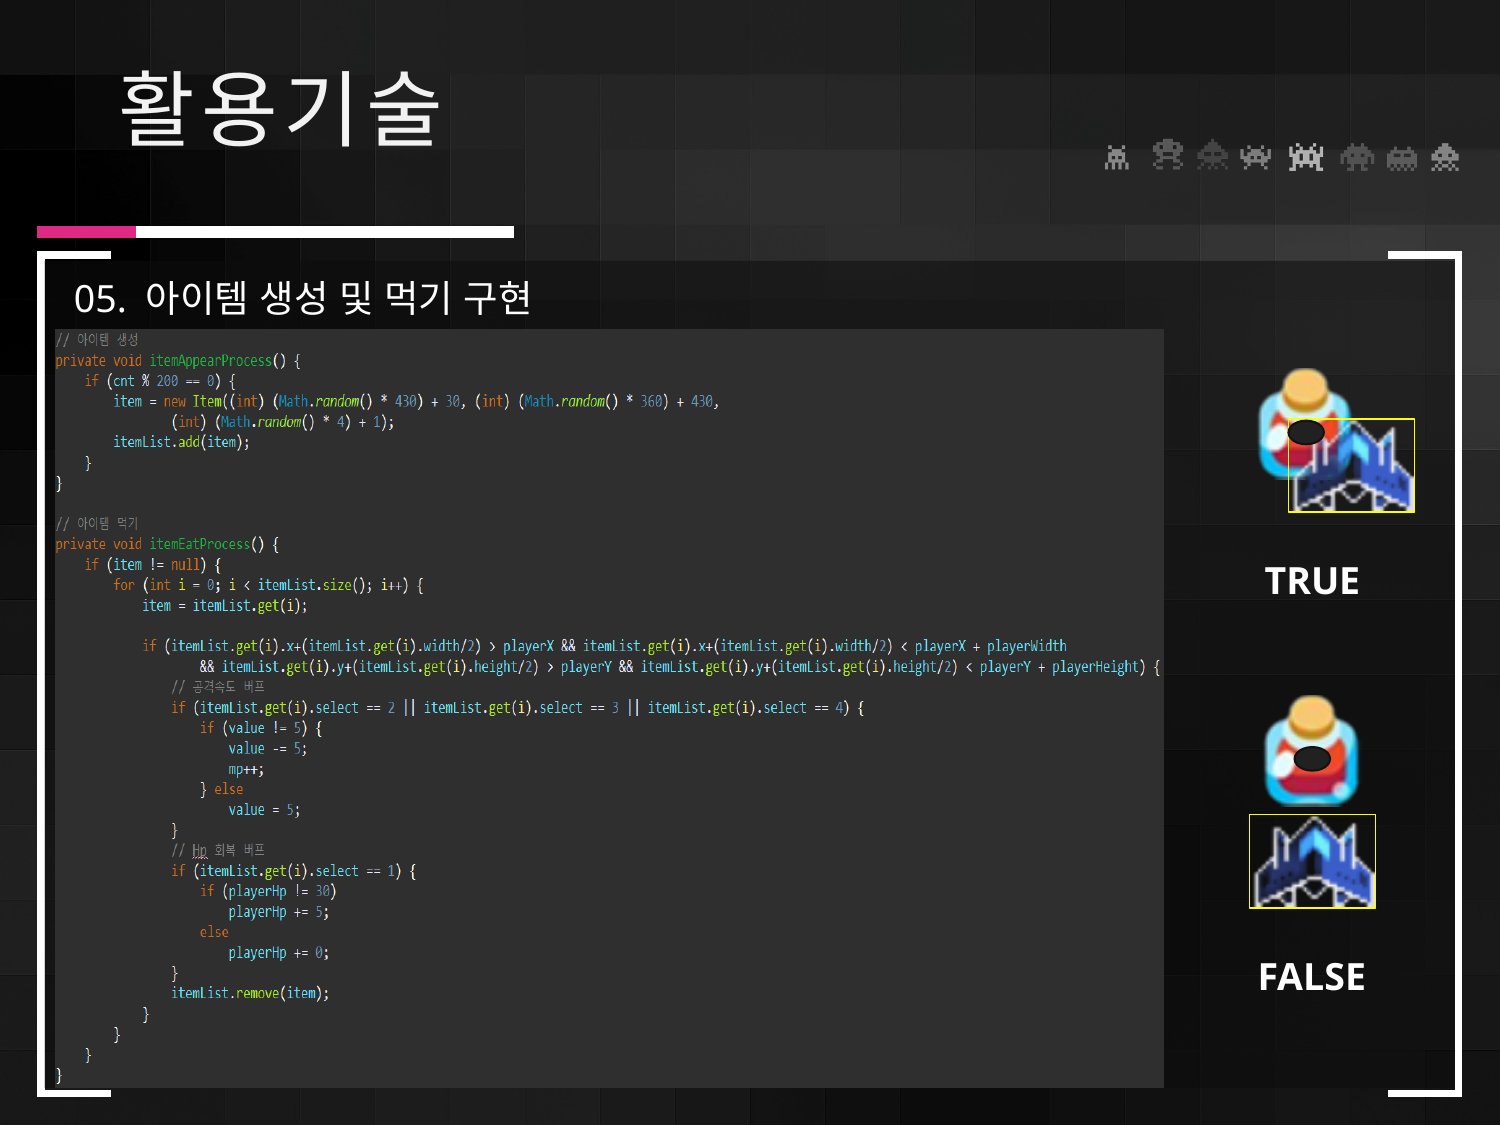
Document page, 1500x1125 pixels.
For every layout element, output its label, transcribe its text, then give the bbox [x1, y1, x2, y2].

text_box TRUE [1249, 549, 1375, 609]
picture [0, 0, 1500, 1125]
title 활용기술 [38, 19, 524, 209]
text_box FALSE [1242, 945, 1381, 1006]
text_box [1249, 814, 1376, 908]
text_box 05. 아이템 생성 및 먹기 구현 [59, 267, 559, 328]
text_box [1288, 418, 1415, 512]
text_box [44, 260, 1455, 1088]
